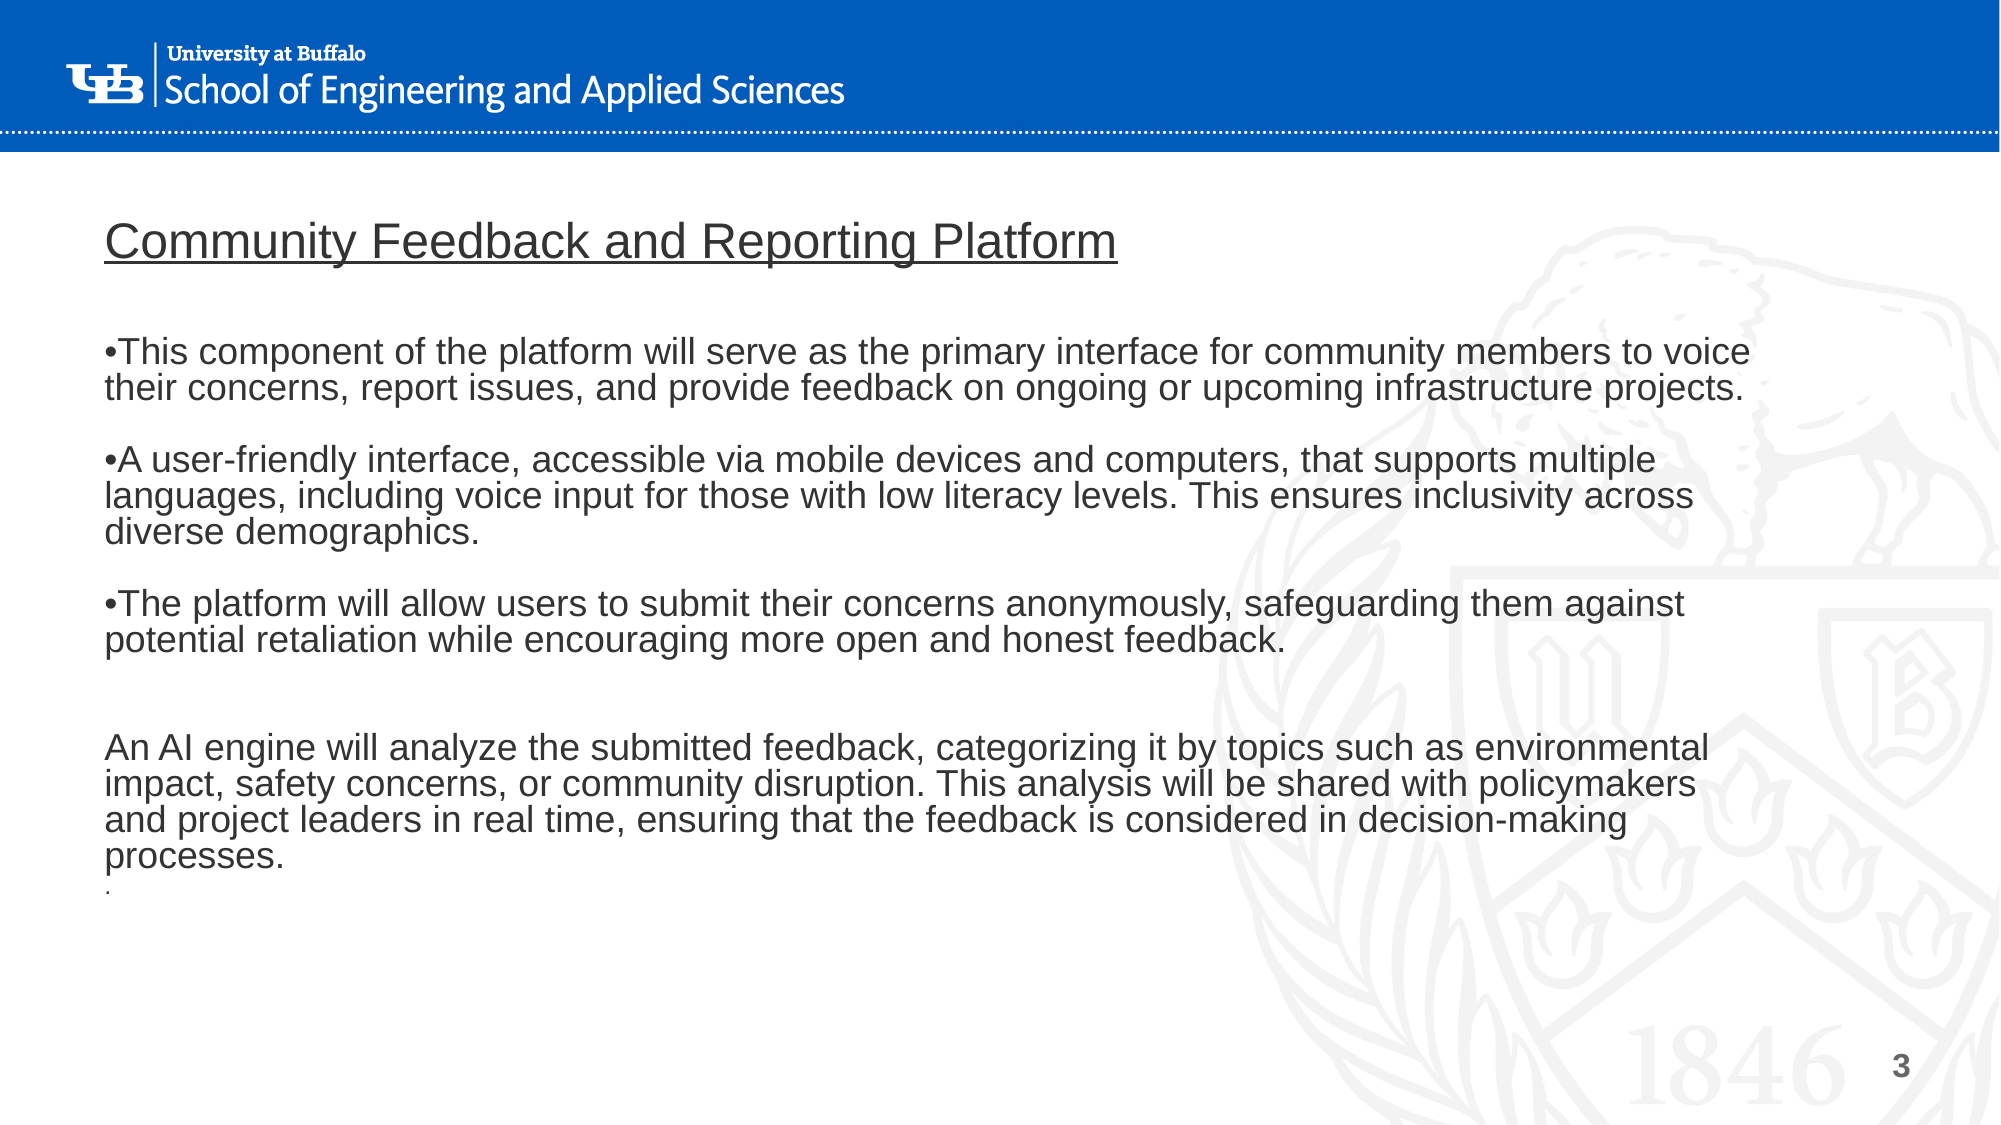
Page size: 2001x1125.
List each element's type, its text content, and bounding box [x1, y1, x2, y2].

title Community Feedback and Reporting Platform •This component of the platform will serve as the primary interface for community members to voice their concerns, report issues, and provide feedback on ongoing or upcoming infrastructure projects. •A user-friendly interface, accessible via mobile devices and computers, that supports multiple languages, including voice input for those with low literacy levels. This ensures inclusivity across diverse demographics. •The platform will allow users to submit their concerns anonymously, safeguarding them against potential retaliation while encouraging more open and honest feedback. An AI engine will analyze the submitted feedback, categorizing it by topics such as environmental impact, safety concerns, or community disruption. This analysis will be shared with policymakers and project leaders in real time, ensuring that the feedback is considered in decision-making processes. . [89, 212, 1785, 342]
picture [0, 0, 2000, 1125]
